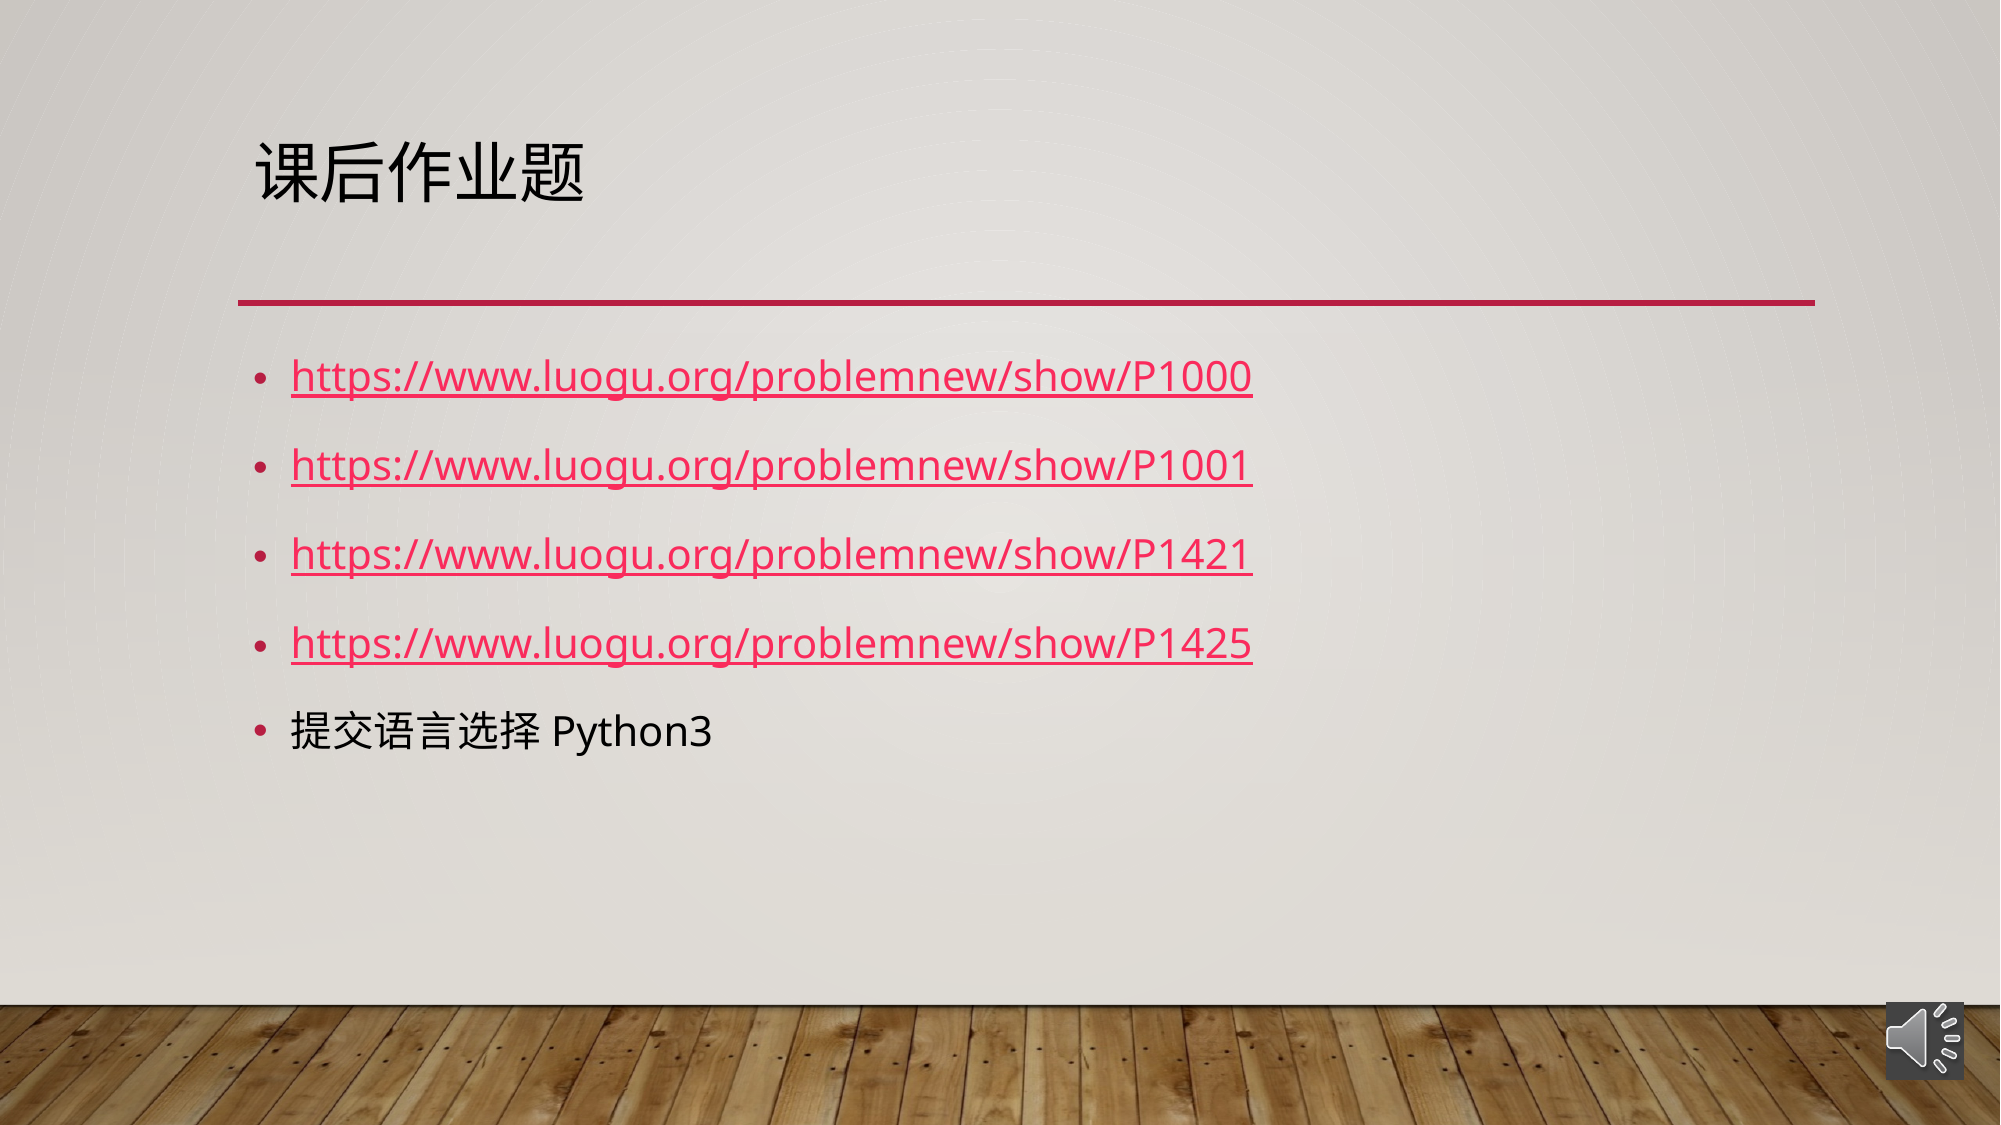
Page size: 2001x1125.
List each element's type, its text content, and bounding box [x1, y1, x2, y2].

list https://www.luogu.org/problemnew/show/P1000 https://www.luogu.org/problemnew/show/P1001 https://www.luogu.org/problemnew/show/P1421 https://www.luogu.org/problemnew/show/P1425 提交语言选择Python3 [238, 330, 1814, 897]
picture [0, 1000, 2000, 1125]
title 课后作业题 [238, 131, 1814, 305]
